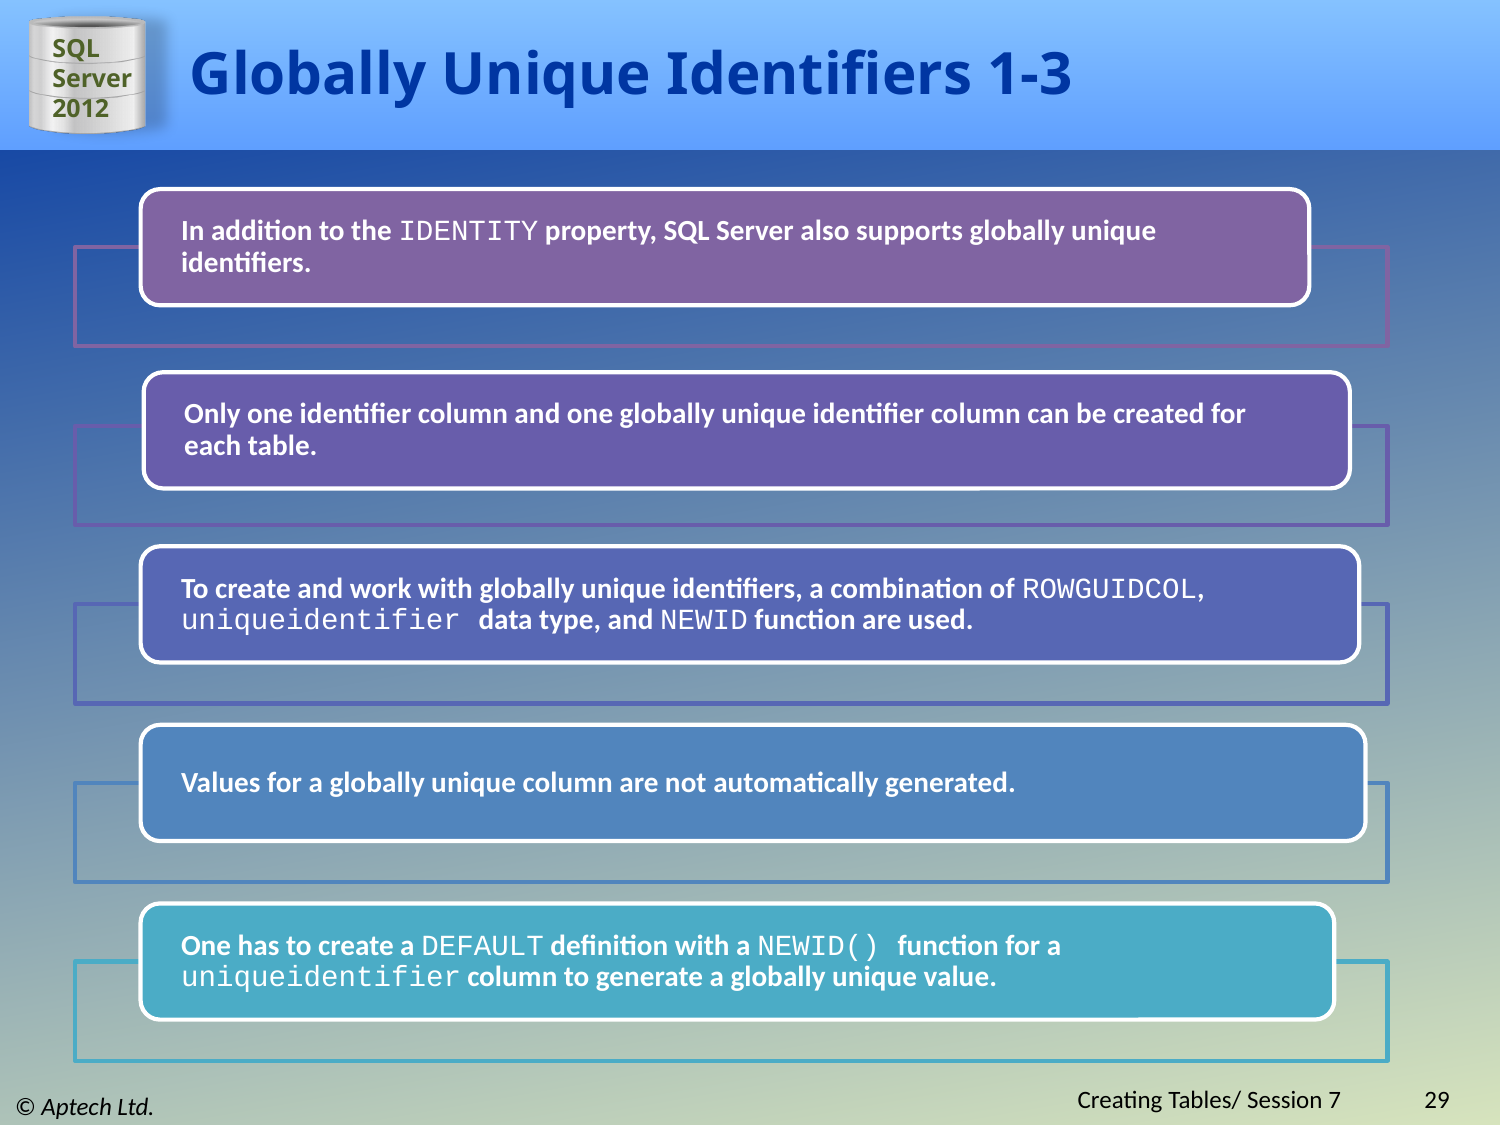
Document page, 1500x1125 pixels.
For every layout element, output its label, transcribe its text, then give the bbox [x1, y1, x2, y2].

title Globally Unique Identifiers 1-3 [174, 37, 1426, 106]
picture [24, 0, 150, 150]
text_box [74, 187, 1388, 1063]
slide_number 29 [1363, 1084, 1465, 1113]
footer Creating Tables/ Session 7 [375, 1084, 1363, 1113]
